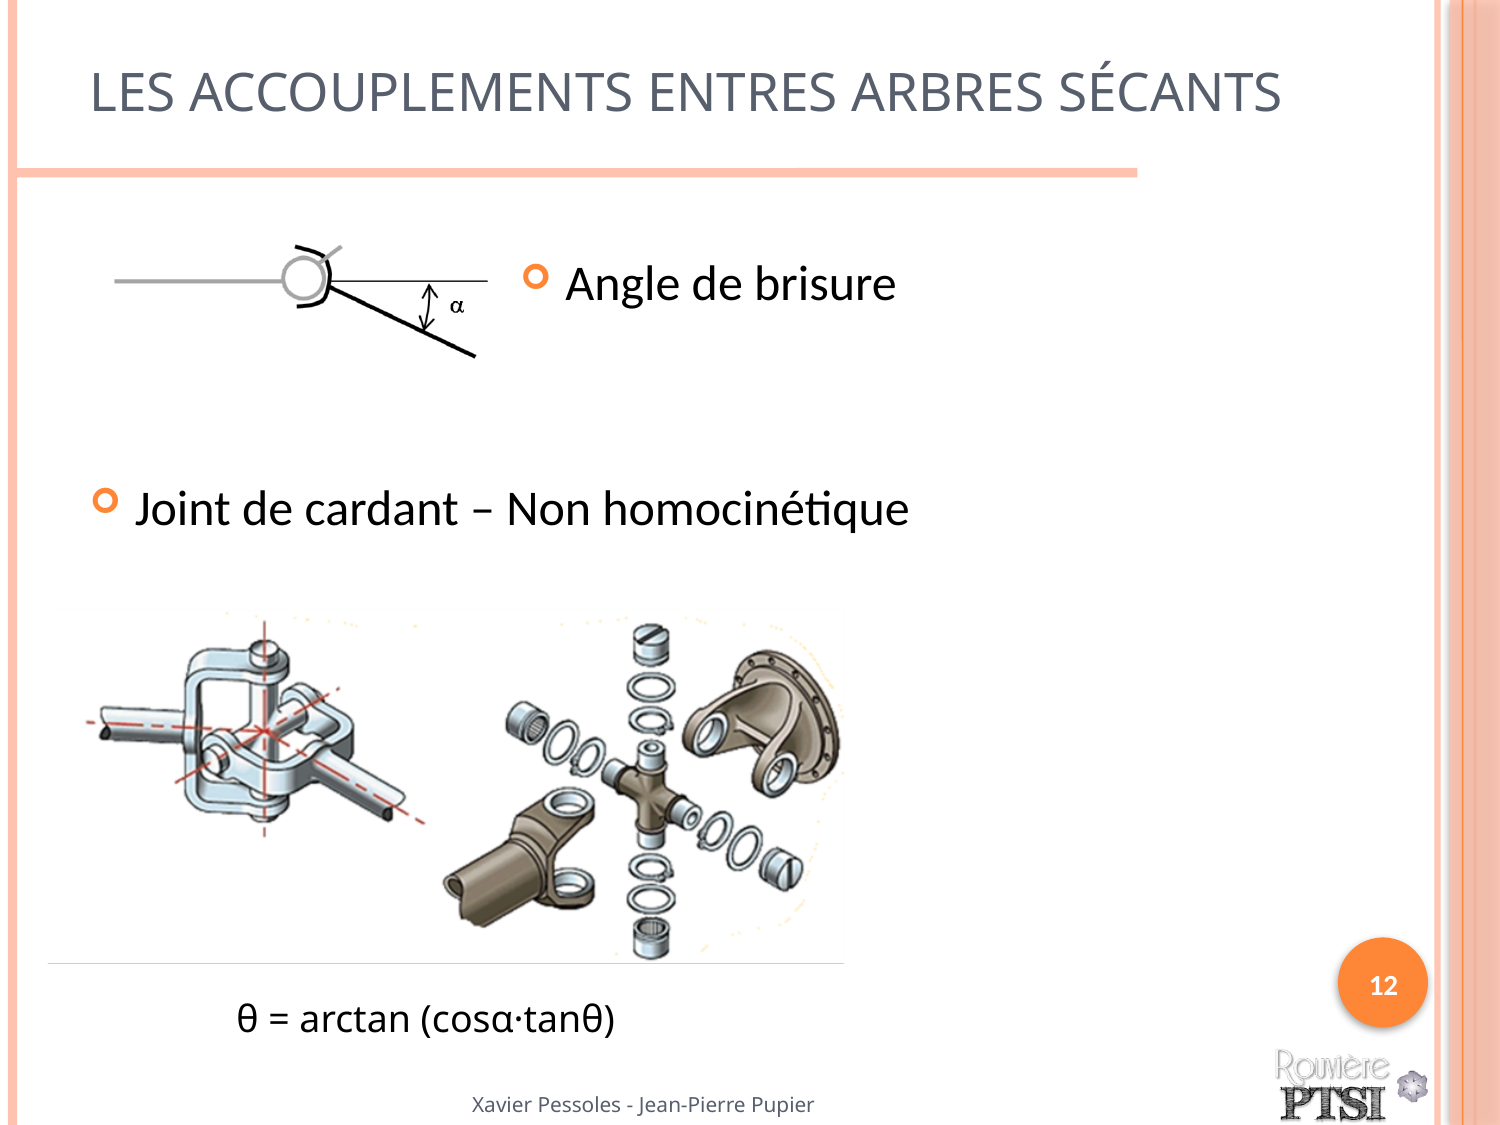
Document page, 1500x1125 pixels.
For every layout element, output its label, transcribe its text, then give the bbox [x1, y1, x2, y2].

title Les accouplements entres arbres sécants [75, 19, 1300, 161]
picture [111, 242, 501, 360]
text_box θ = arctan (cosα·tanθ) [221, 987, 671, 1048]
picture [1274, 1048, 1428, 1125]
list Joint de cardant – Non homocinétique [75, 468, 1300, 1062]
picture [47, 609, 845, 965]
text_box Angle de brisure [505, 243, 1400, 362]
footer Xavier Pessoles - Jean-Pierre Pupier [12, 1086, 1275, 1125]
slide_number 12 [1333, 940, 1434, 1027]
